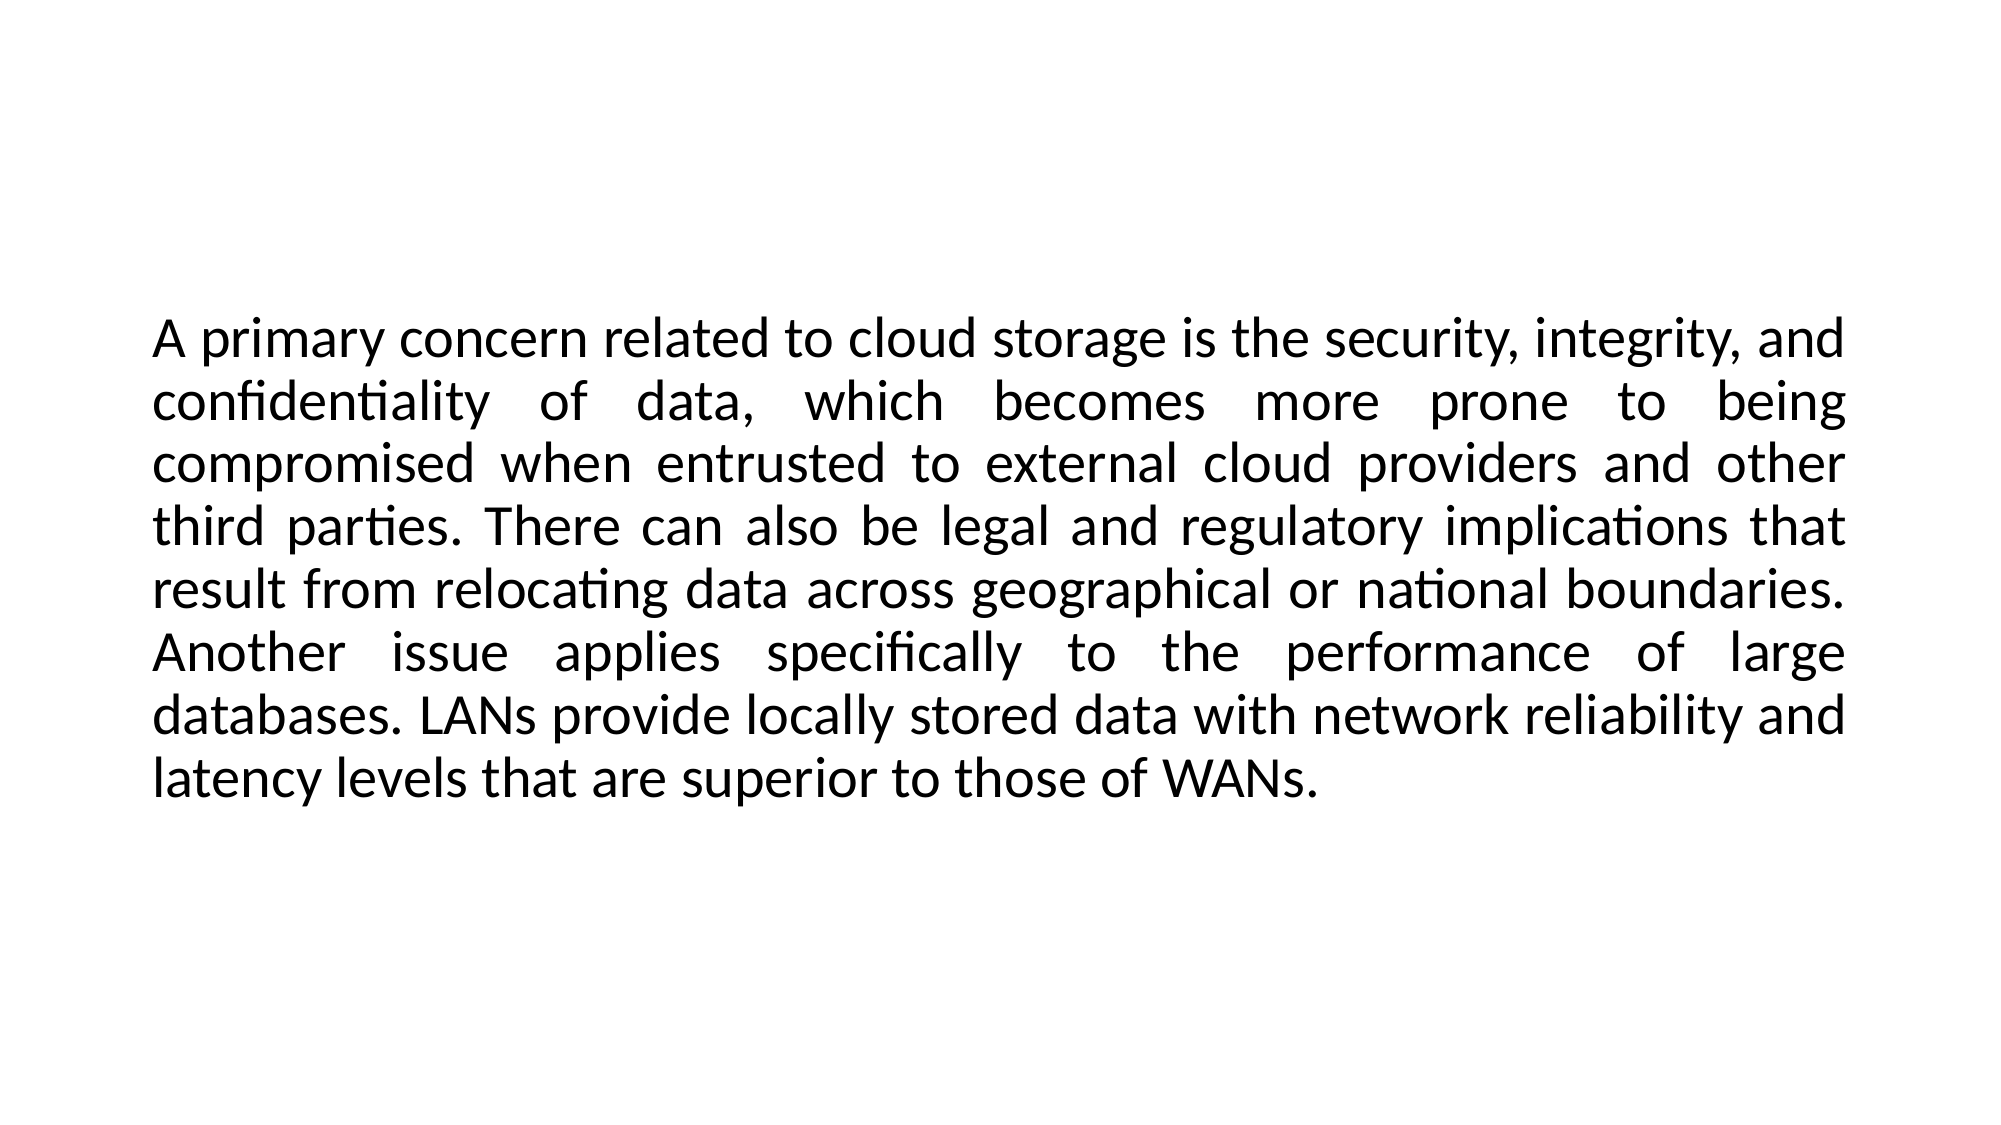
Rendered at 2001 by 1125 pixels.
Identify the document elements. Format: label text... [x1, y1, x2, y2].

list A primary concern related to cloud storage is the security, integrity, and confidentiality of data, which becomes more prone to being compromised when entrusted to external cloud providers and other third parties. There can also be legal and regulatory implications that result from relocating data across geographical or national boundaries. Another issue applies specifically to the performance of large databases. LANs provide locally stored data with network reliability and latency levels that are superior to those of WANs. [137, 299, 1863, 1014]
